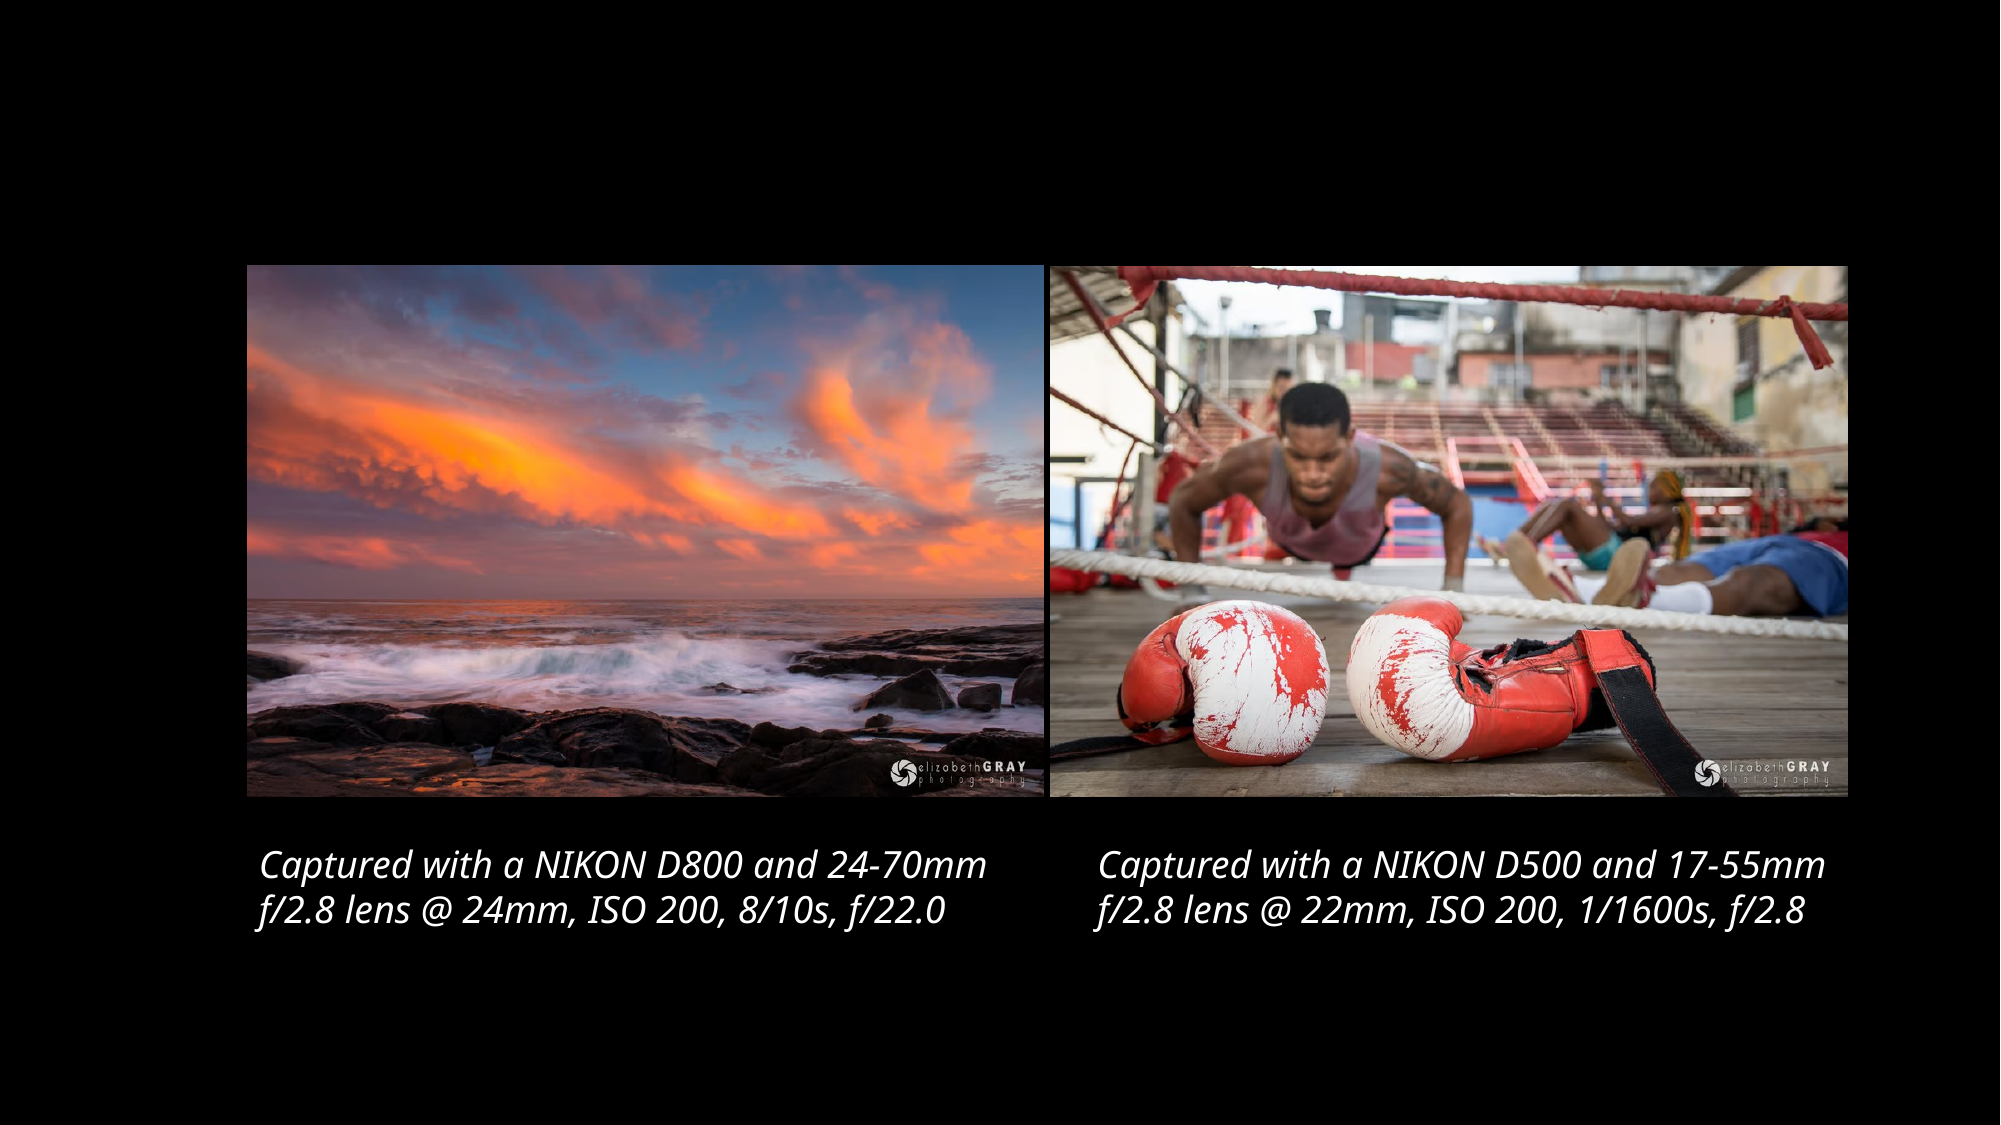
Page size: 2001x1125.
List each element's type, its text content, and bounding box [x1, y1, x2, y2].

text_box Captured with a NIKON D500 and 17-55mm f/2.8 lens @ 22mm, ISO 200, 1/1600s, f/2.8 [1082, 834, 1880, 939]
text_box Captured with a NIKON D800 and 24-70mm f/2.8 lens @ 24mm, ISO 200, 8/10s, f/22.0 [244, 834, 1041, 939]
picture [1050, 266, 1848, 797]
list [247, 265, 1045, 797]
